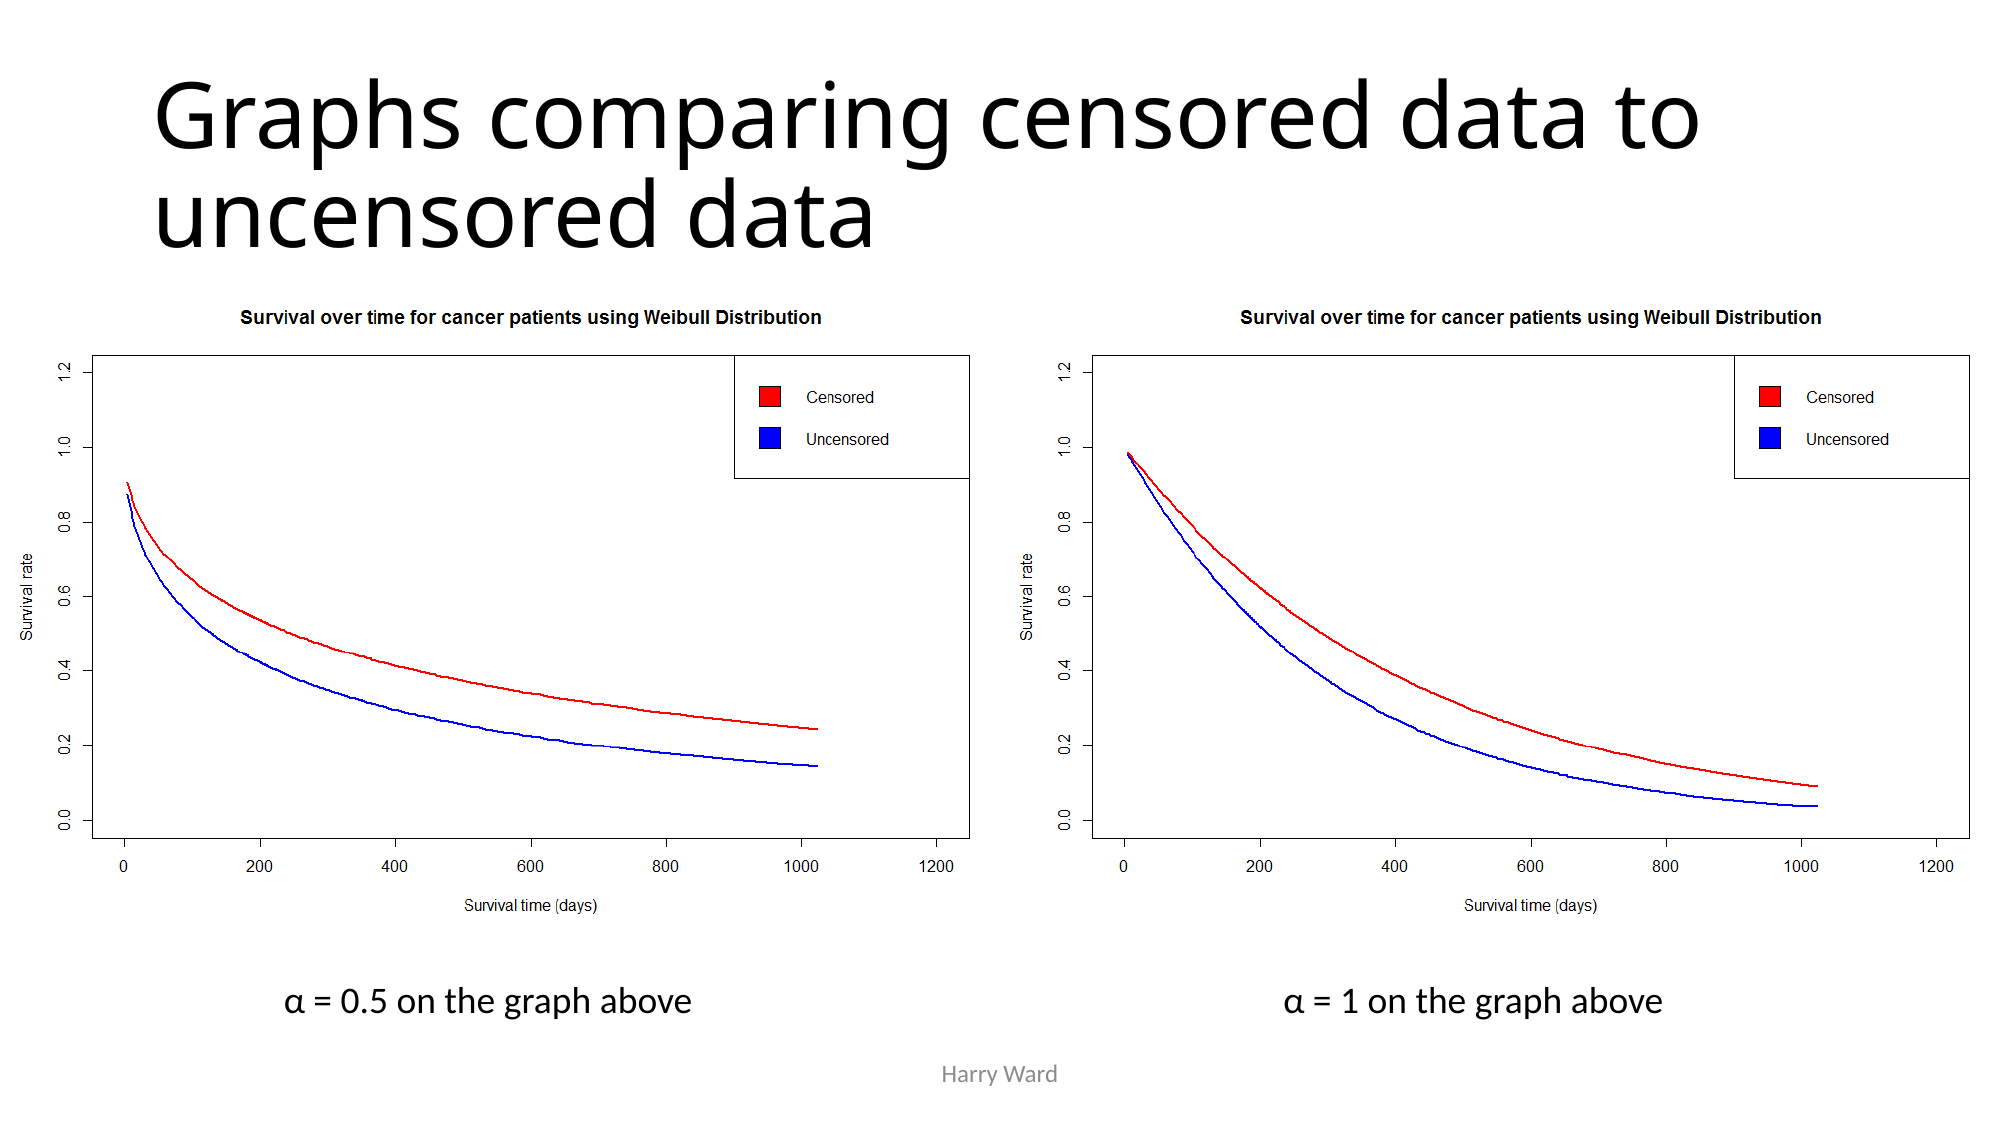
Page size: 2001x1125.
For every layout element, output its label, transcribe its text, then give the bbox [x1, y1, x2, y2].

title Graphs comparing censored data to uncensored data [137, 59, 1863, 278]
text_box α = 0.5 on the graph above [268, 969, 755, 1029]
picture [1014, 277, 2000, 934]
picture [14, 277, 1009, 934]
footer Harry Ward [662, 1042, 1338, 1103]
text_box α = 1 on the graph above [1268, 969, 1755, 1029]
